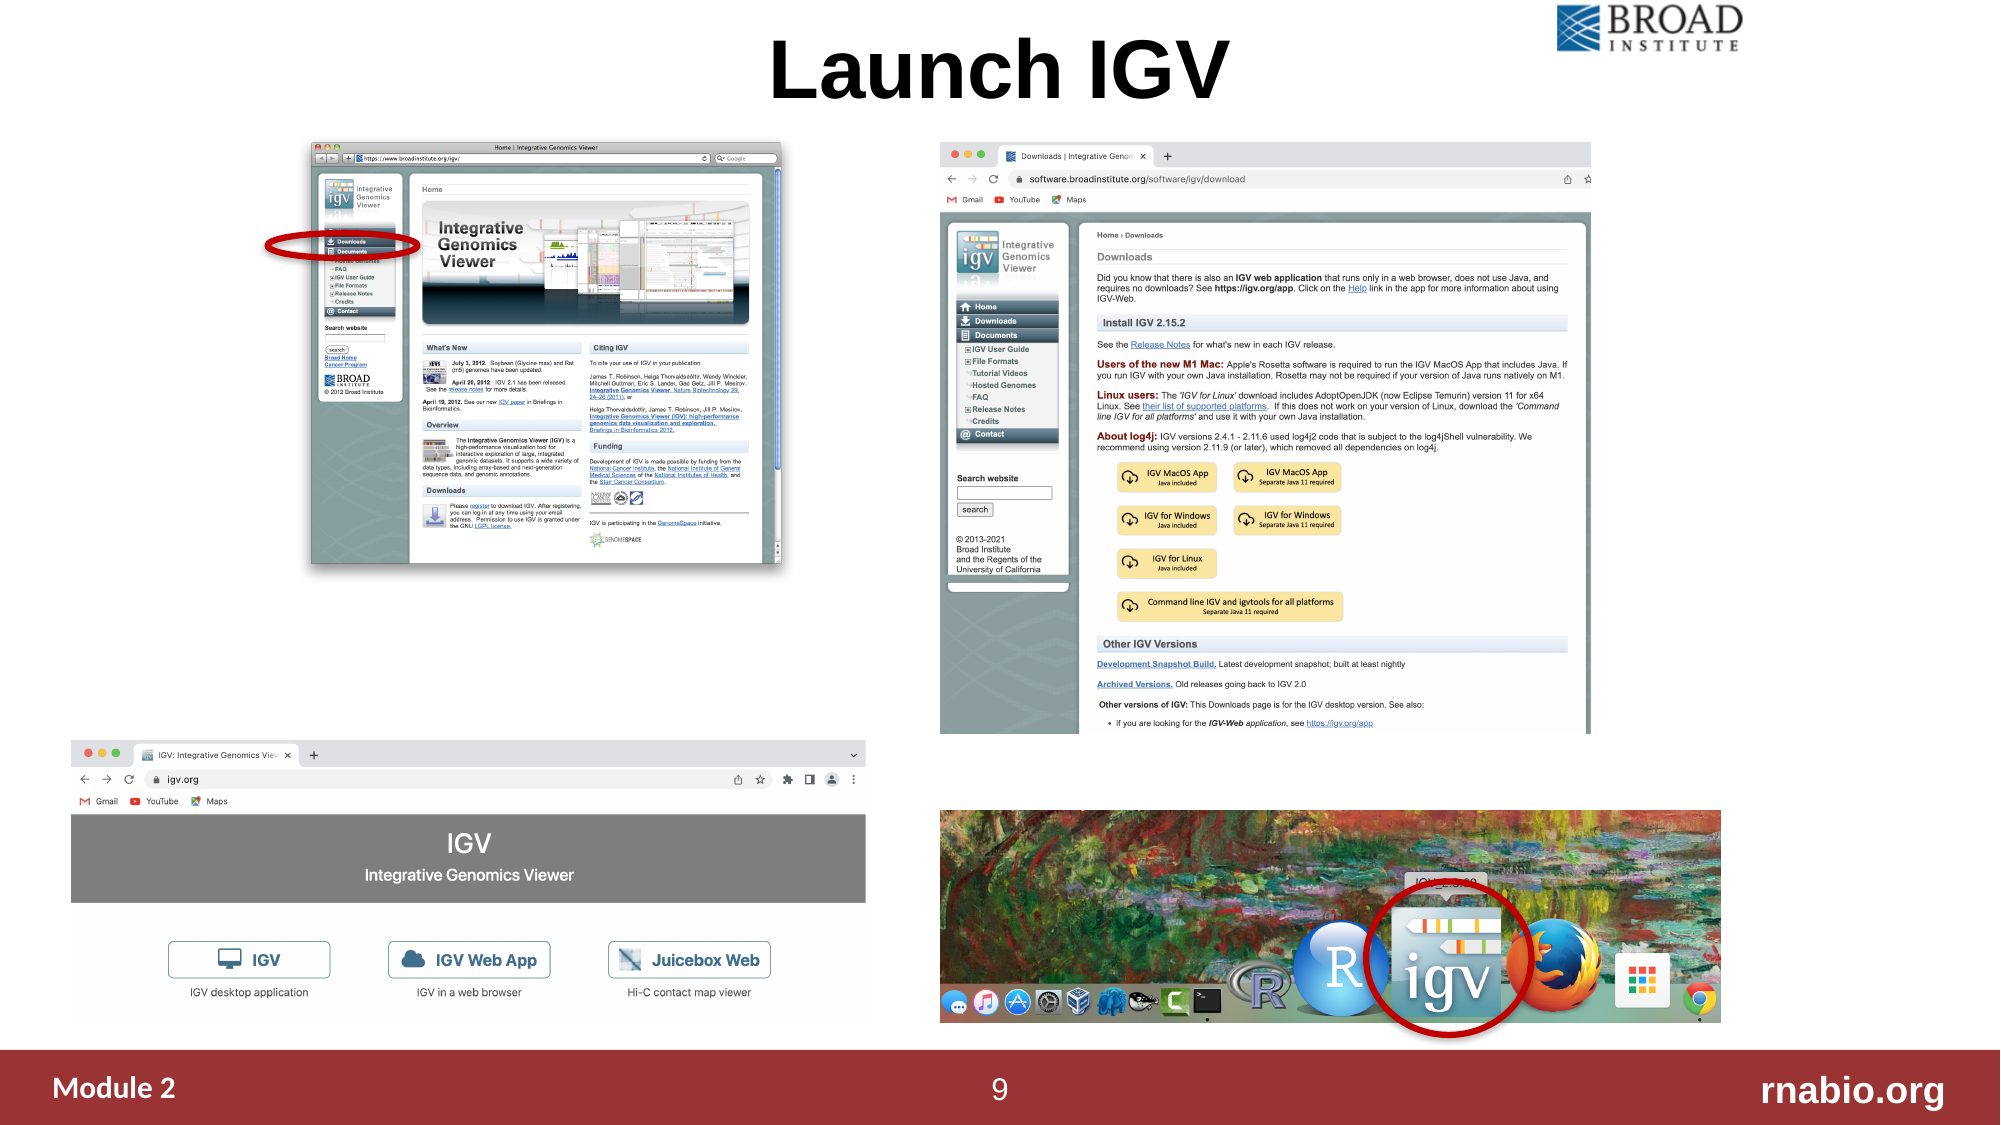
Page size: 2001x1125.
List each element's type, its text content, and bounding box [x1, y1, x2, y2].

picture [292, 131, 799, 588]
picture [940, 810, 1721, 1023]
picture [1554, 0, 1747, 58]
text_box [266, 236, 287, 255]
text_box [1420, 1031, 1478, 1036]
picture [70, 740, 866, 1023]
title Launch IGV [275, 0, 1725, 160]
picture [940, 142, 1591, 734]
